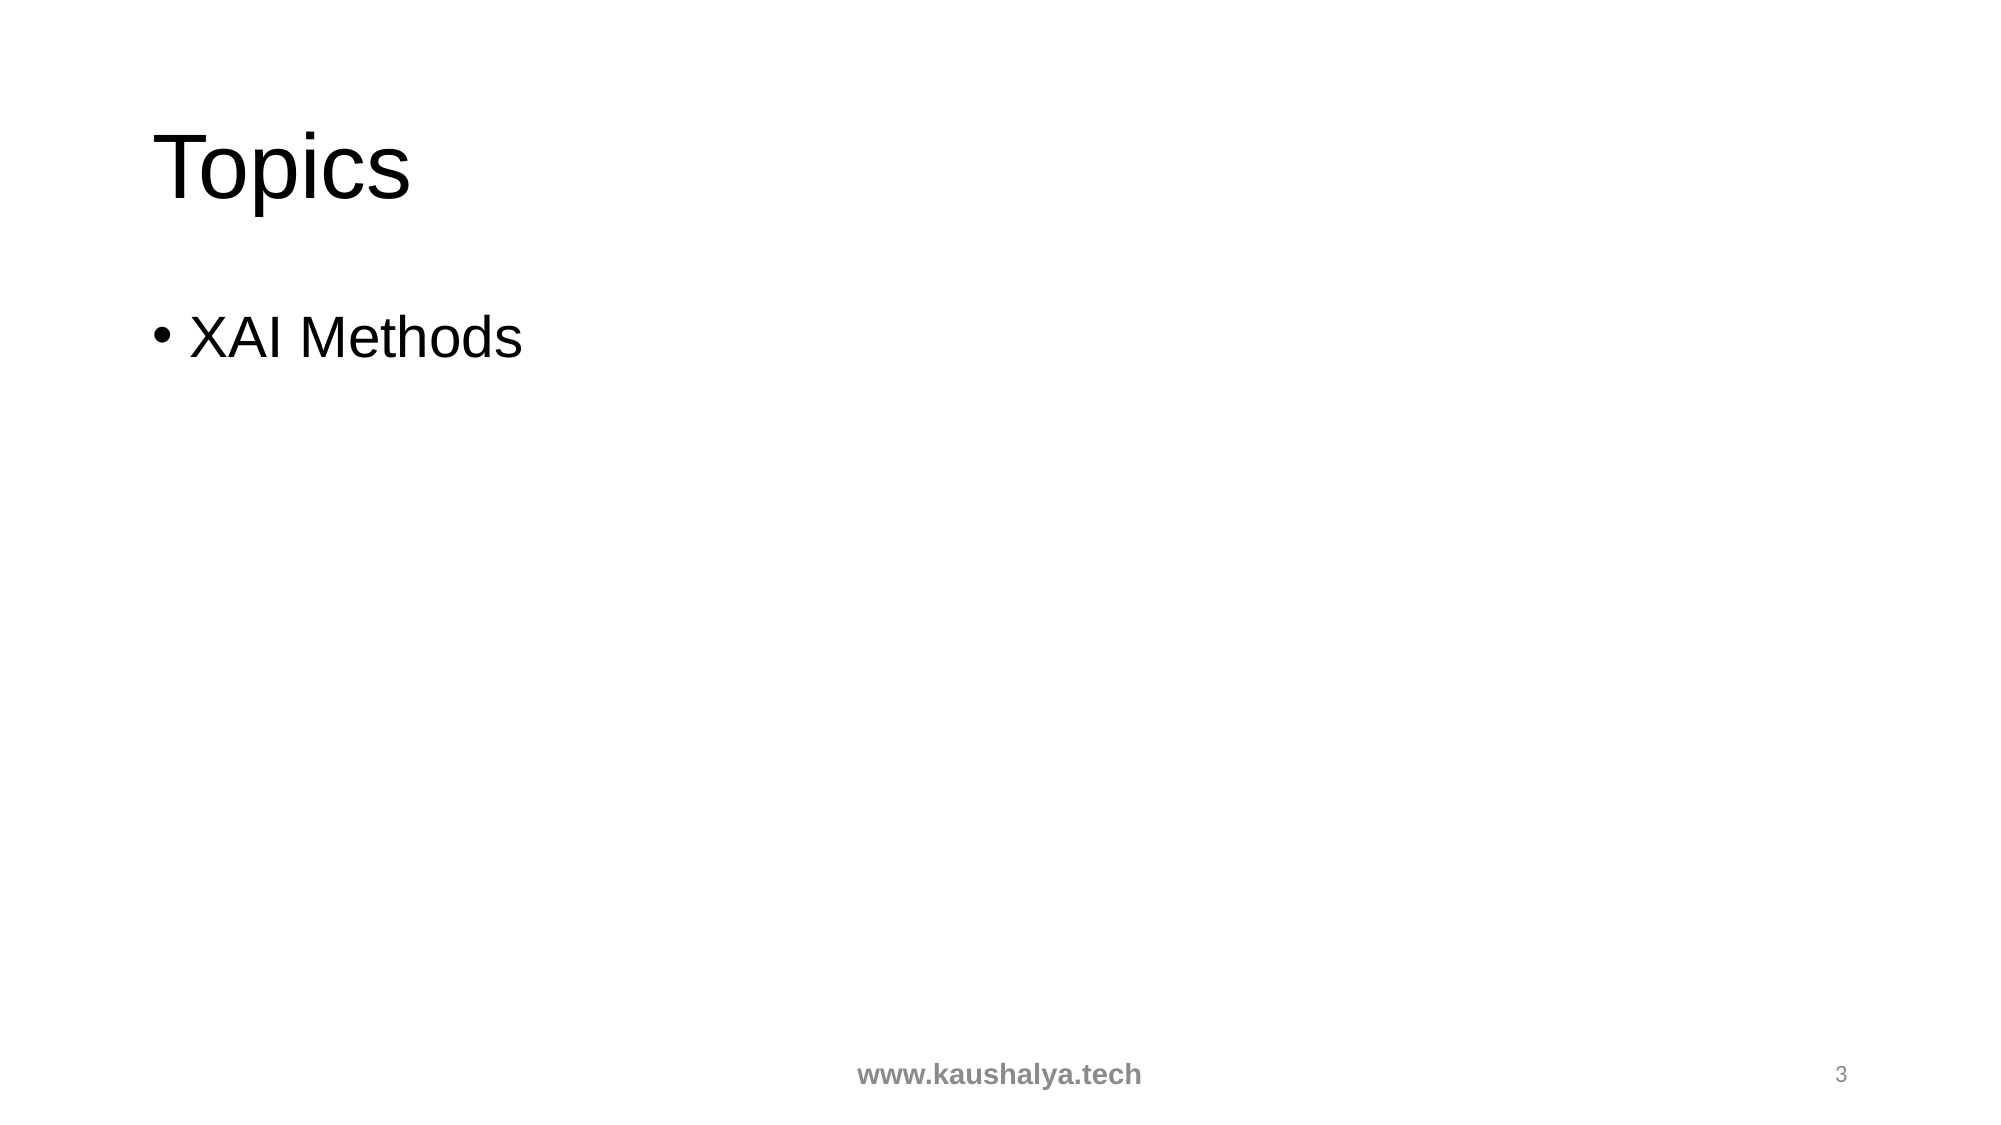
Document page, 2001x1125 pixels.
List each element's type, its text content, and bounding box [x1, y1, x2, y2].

title Topics [137, 59, 1863, 278]
slide_number 3 [1412, 1042, 1863, 1103]
footer www.kaushalya.tech [662, 1042, 1338, 1103]
list XAI Methods [137, 299, 1863, 1014]
